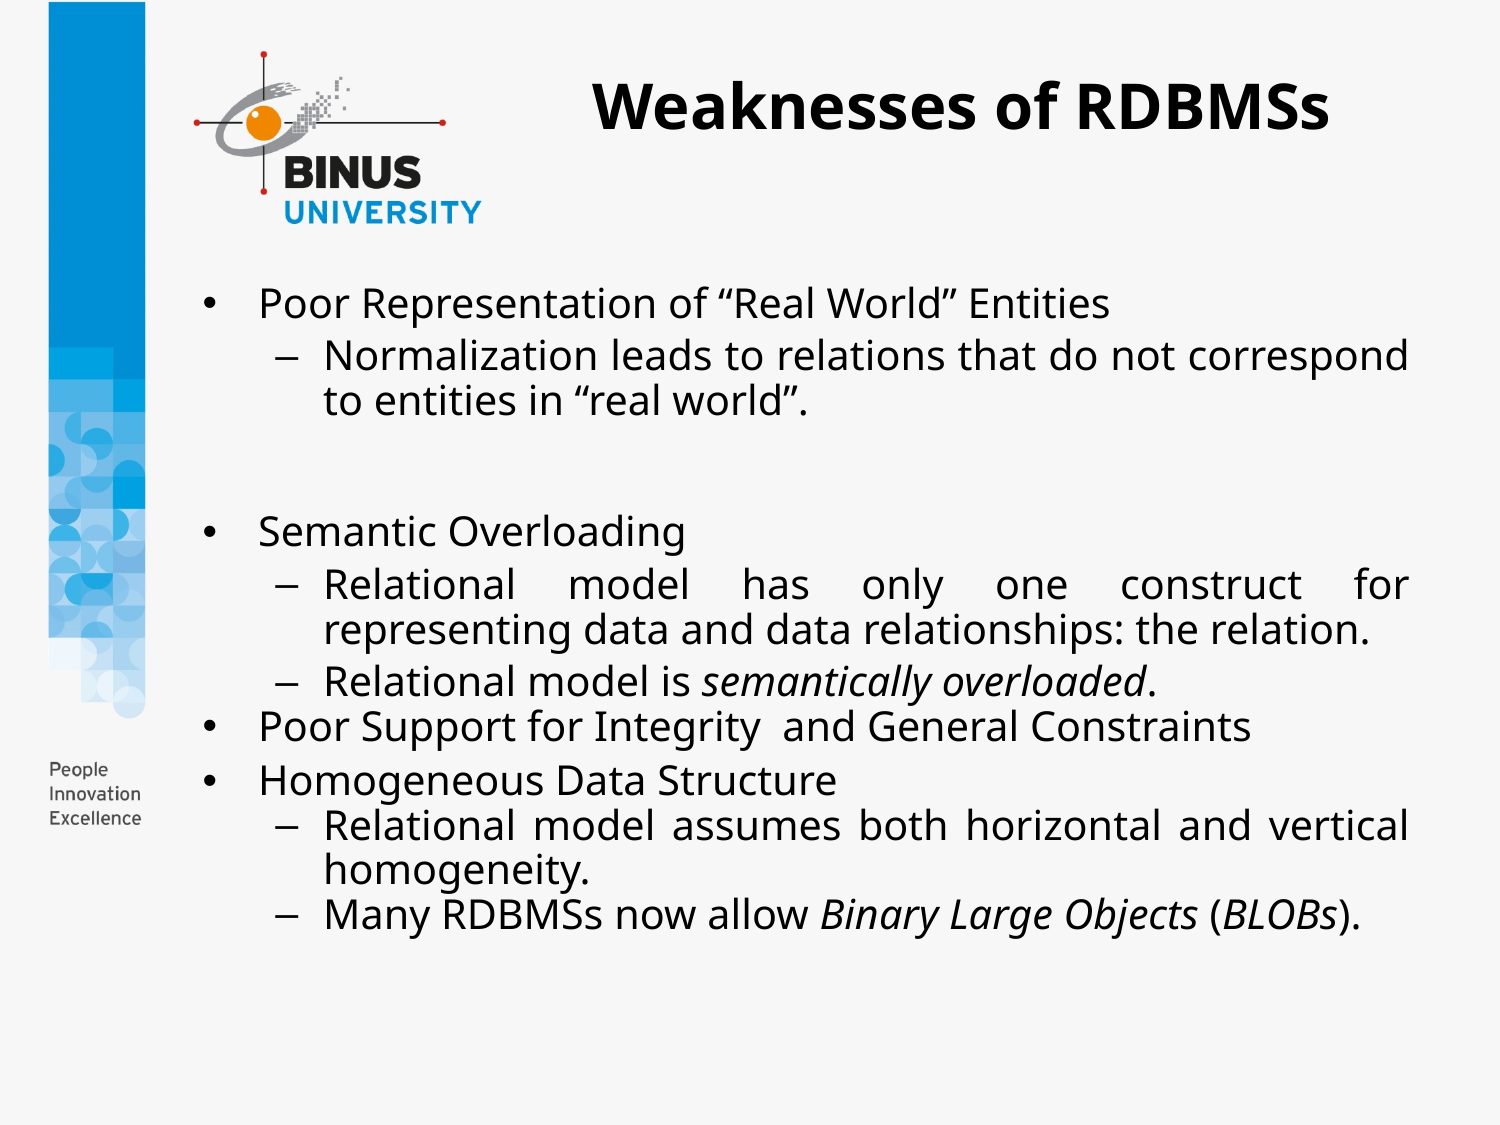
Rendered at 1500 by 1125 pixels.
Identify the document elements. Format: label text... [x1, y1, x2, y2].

title Weaknesses of RDBMSs [275, 59, 1500, 150]
list Poor Representation of “Real World” Entities Normalization leads to relations that do not correspond to entities in “real world”. Semantic Overloading Relational model has only one construct for representing data and data relationships: the relation. Relational model is semantically overloaded. Poor Support for Integrity and General Constraints Homogeneous Data Structure Relational model assumes both horizontal and vertical homogeneity. Many RDBMSs now allow Binary Large Objects (BLOBs). [187, 275, 1425, 950]
picture [0, 0, 1500, 845]
